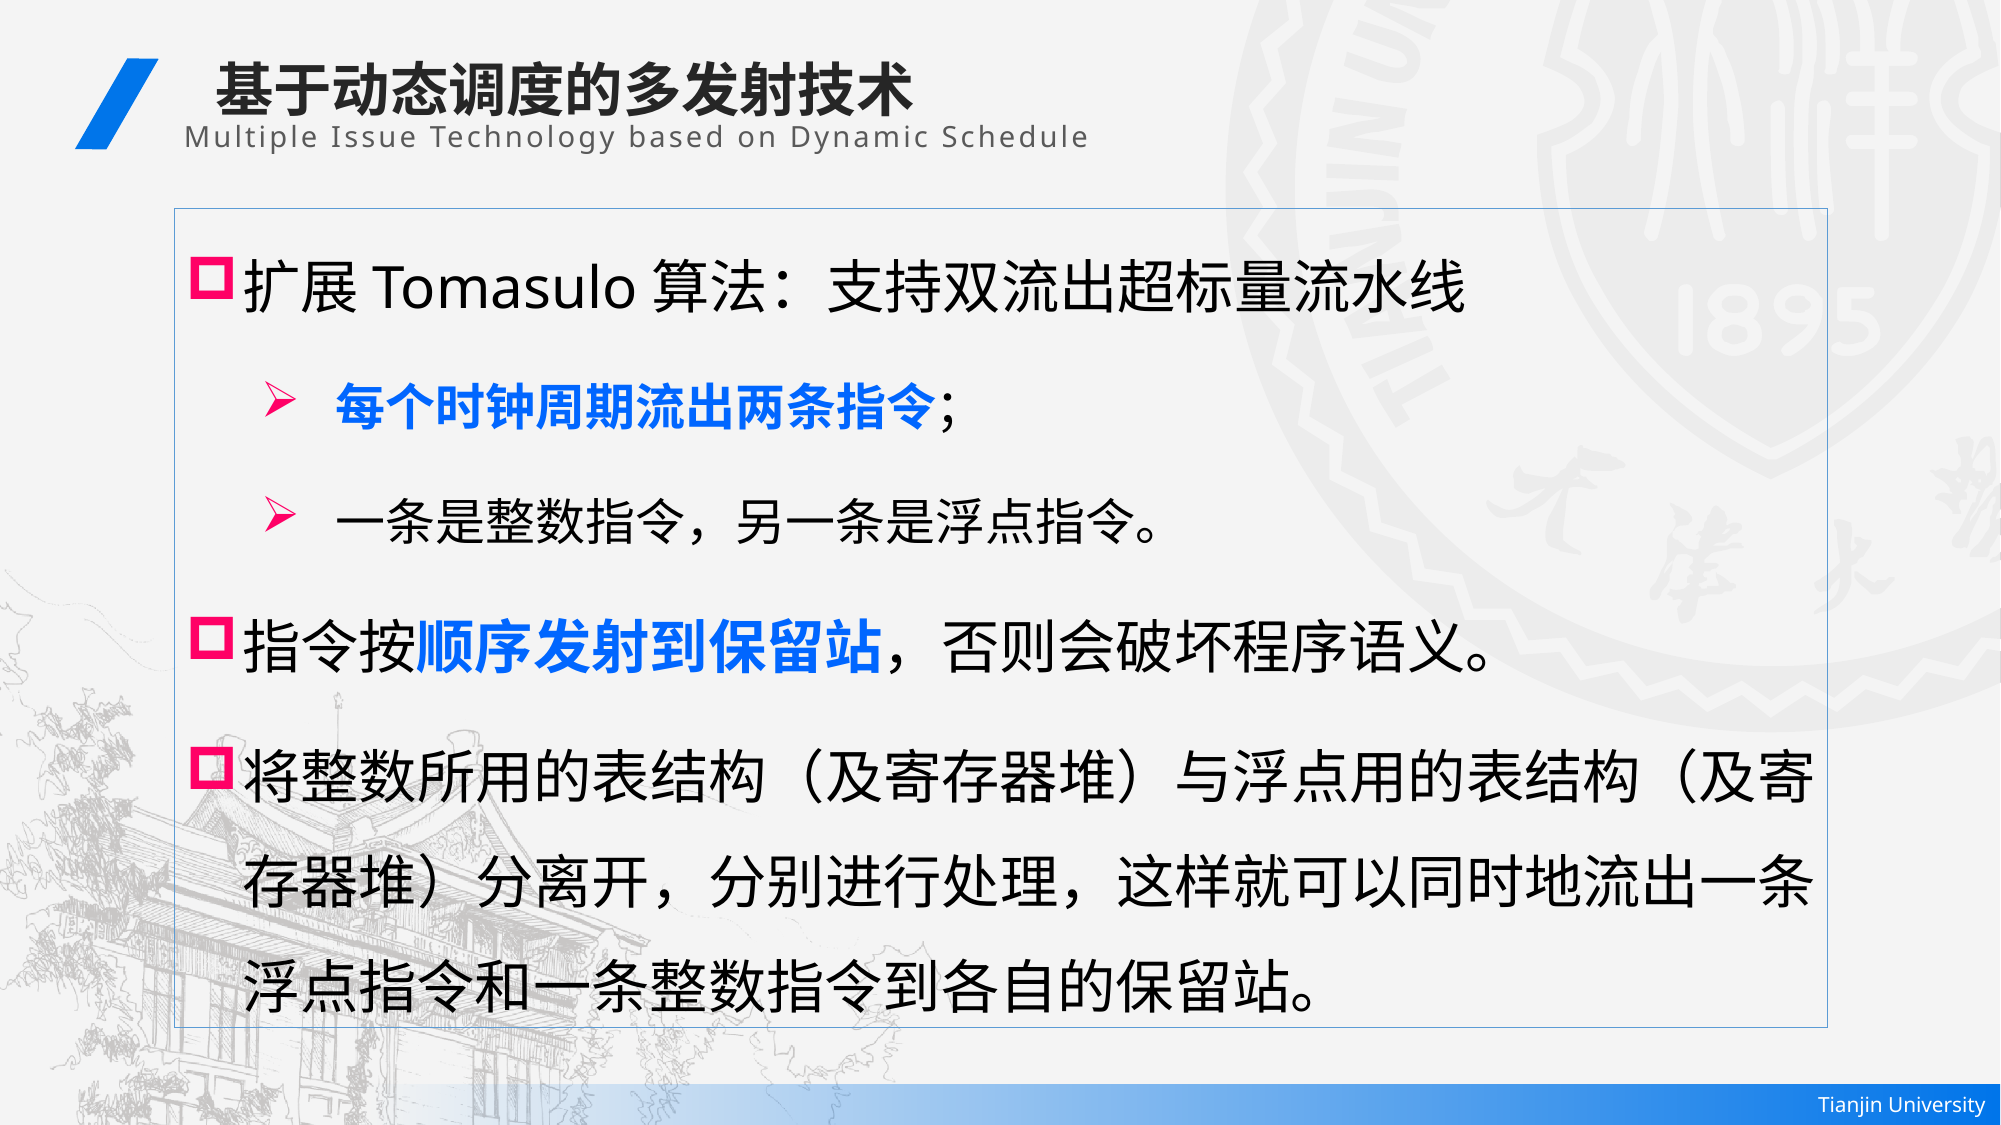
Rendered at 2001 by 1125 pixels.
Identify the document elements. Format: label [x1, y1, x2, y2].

text_box [74, 45, 1169, 163]
text_box [174, 208, 1828, 1028]
